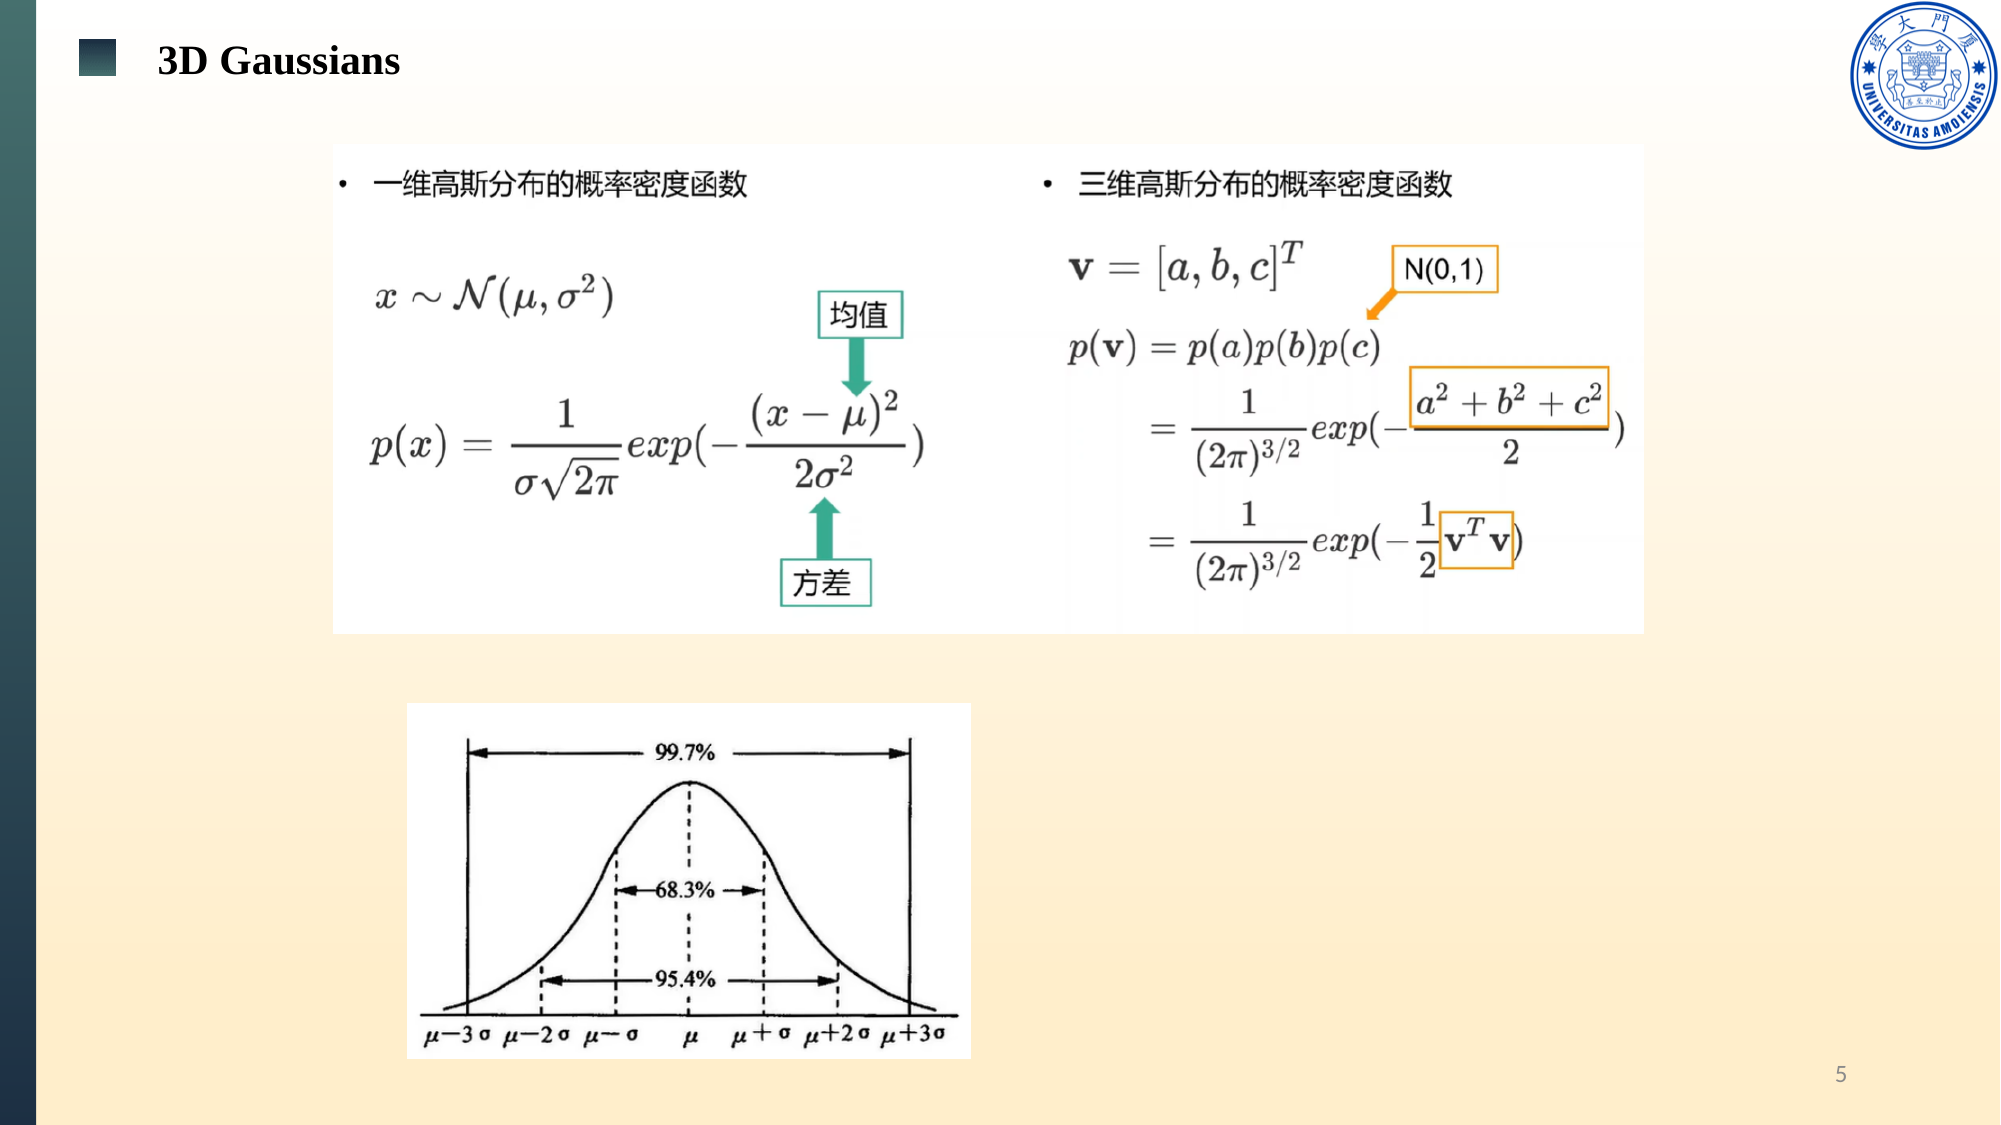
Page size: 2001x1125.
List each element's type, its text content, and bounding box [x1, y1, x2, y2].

picture [407, 703, 971, 1059]
picture [79, 39, 116, 76]
picture [333, 144, 1645, 634]
picture [1847, 0, 2000, 152]
text_box 3D Gaussians [142, 25, 1509, 90]
slide_number 5 [1412, 1042, 1863, 1103]
text_box [0, 0, 37, 1125]
